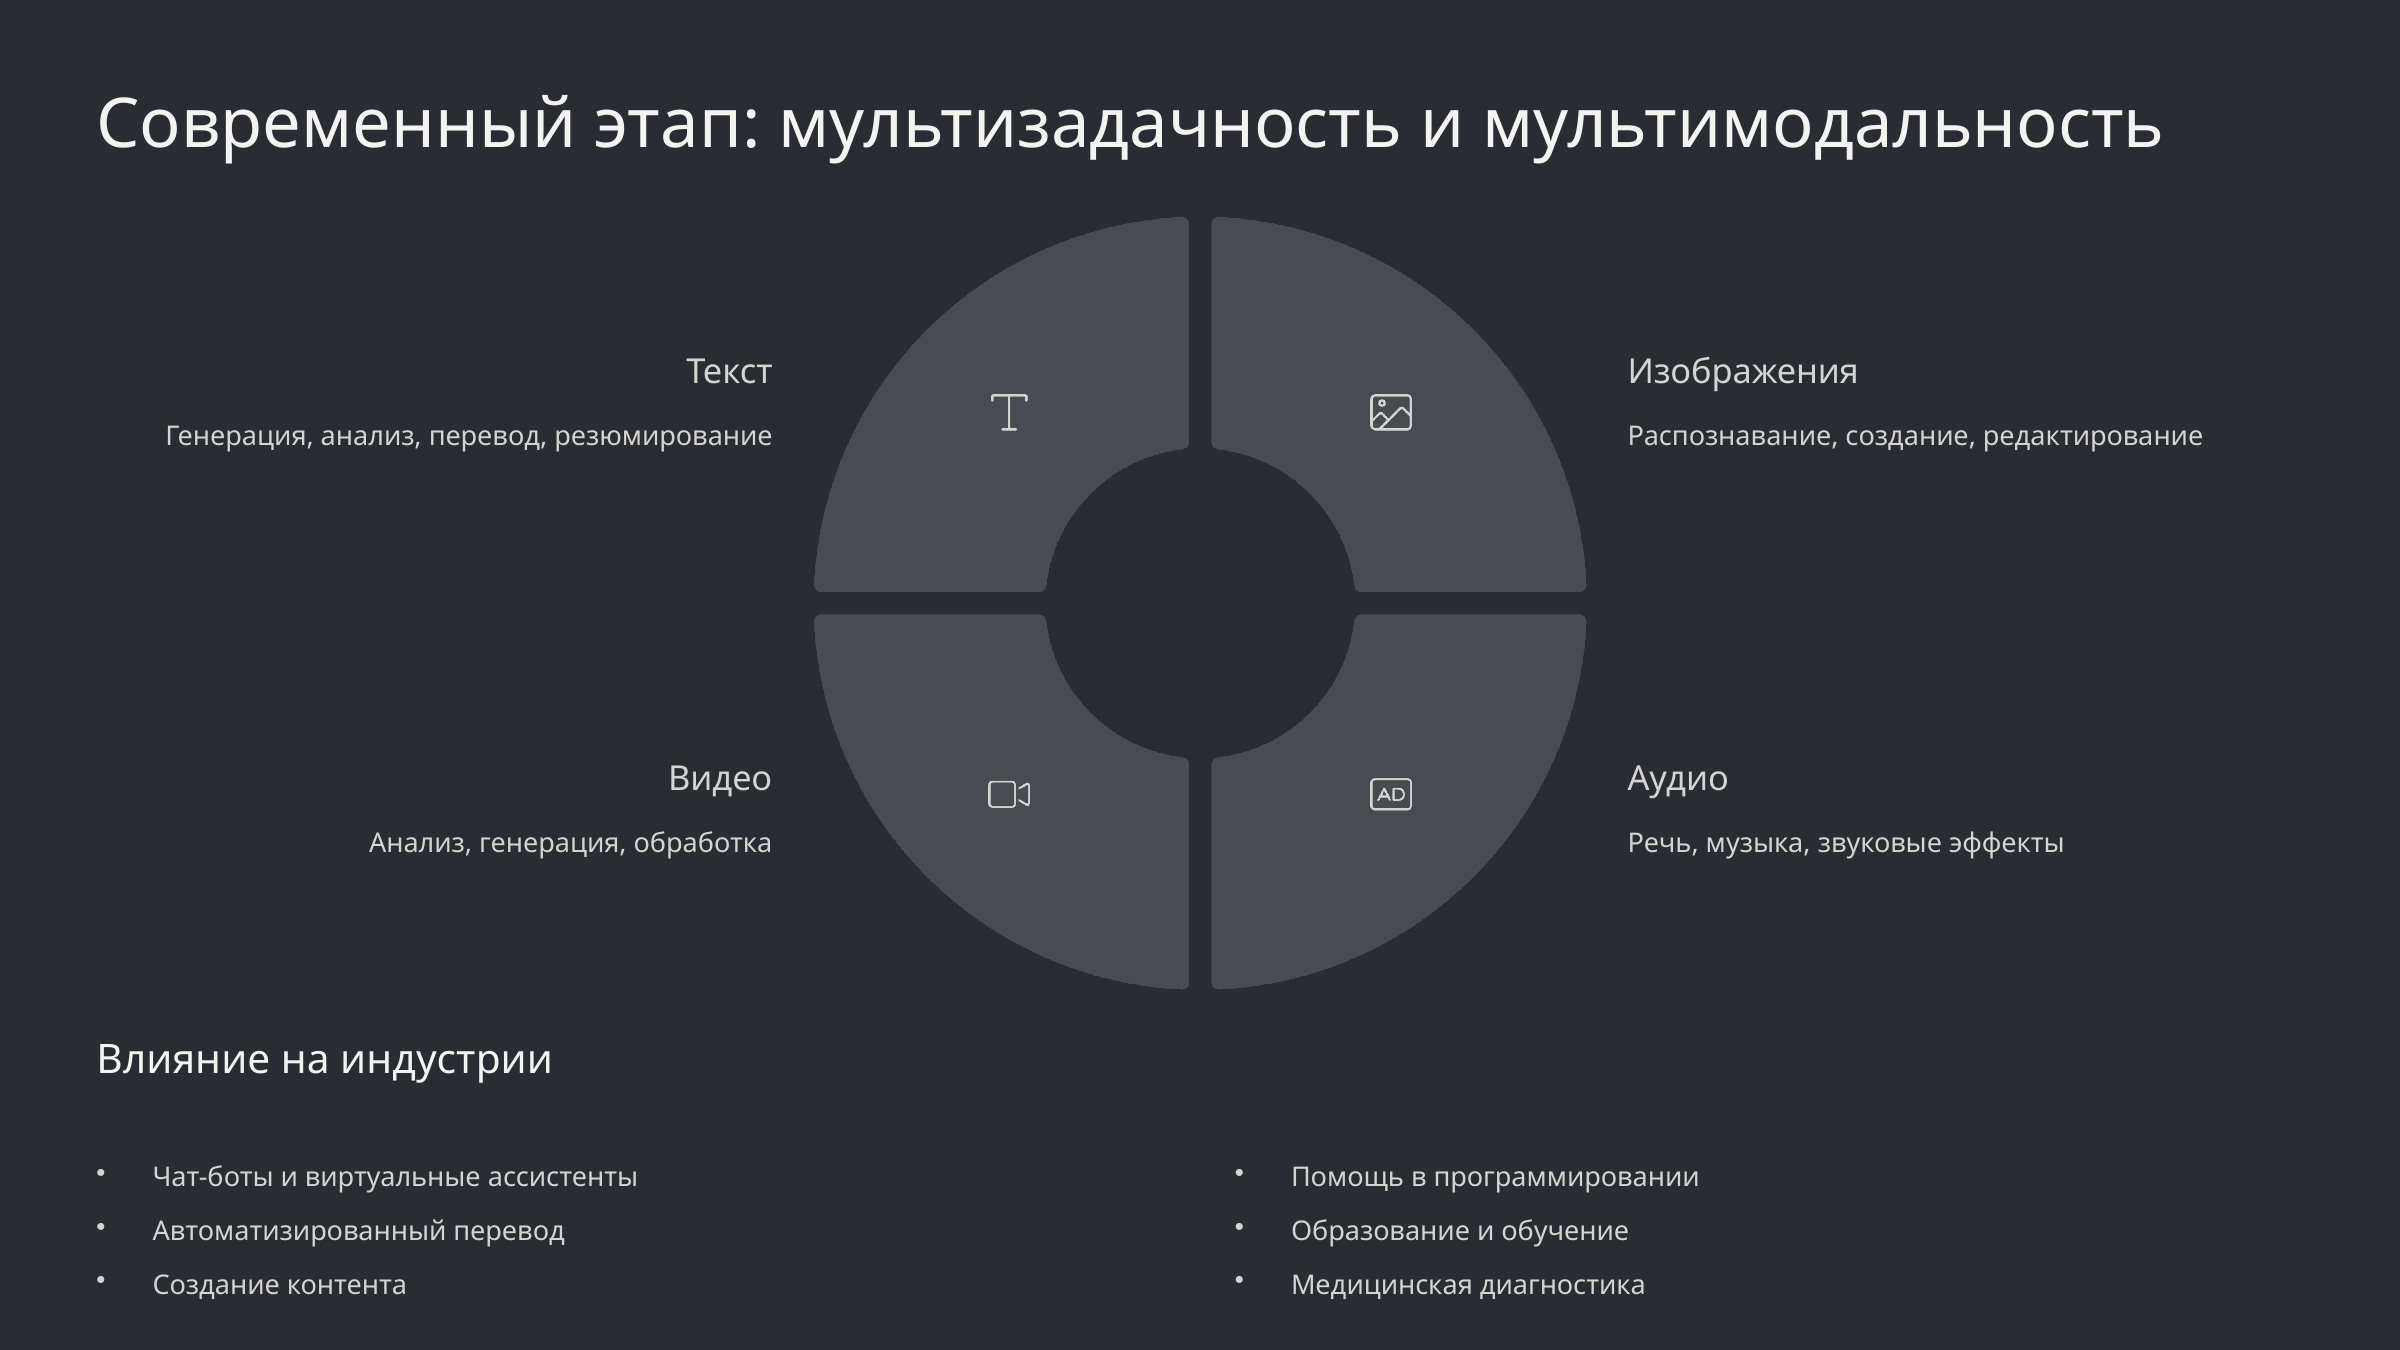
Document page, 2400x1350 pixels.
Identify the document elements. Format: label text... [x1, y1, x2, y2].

text_box Аудио [1627, 754, 1972, 798]
text_box Создание контента [96, 1255, 1167, 1300]
text_box Изображения [1627, 347, 1972, 391]
text_box Чат-боты и виртуальные ассистенты [96, 1148, 1167, 1193]
text_box Современный этап: мультизадачность и мультимодальность [96, 75, 2103, 162]
text_box Текст [428, 347, 773, 391]
text_box Анализ, генерация, обработка [96, 814, 773, 859]
picture [813, 216, 1587, 990]
text_box Медицинская диагностика [1234, 1255, 2305, 1300]
text_box Автоматизированный перевод [96, 1202, 1167, 1247]
text_box Генерация, анализ, перевод, резюмирование [96, 407, 773, 452]
text_box Речь, музыка, звуковые эффекты [1627, 814, 2304, 859]
text_box Распознавание, создание, редактирование [1627, 407, 2304, 452]
text_box Помощь в программировании [1234, 1148, 2305, 1193]
text_box Видео [428, 754, 773, 798]
text_box Образование и обучение [1234, 1202, 2305, 1247]
text_box Влияние на индустрии [96, 1030, 546, 1083]
